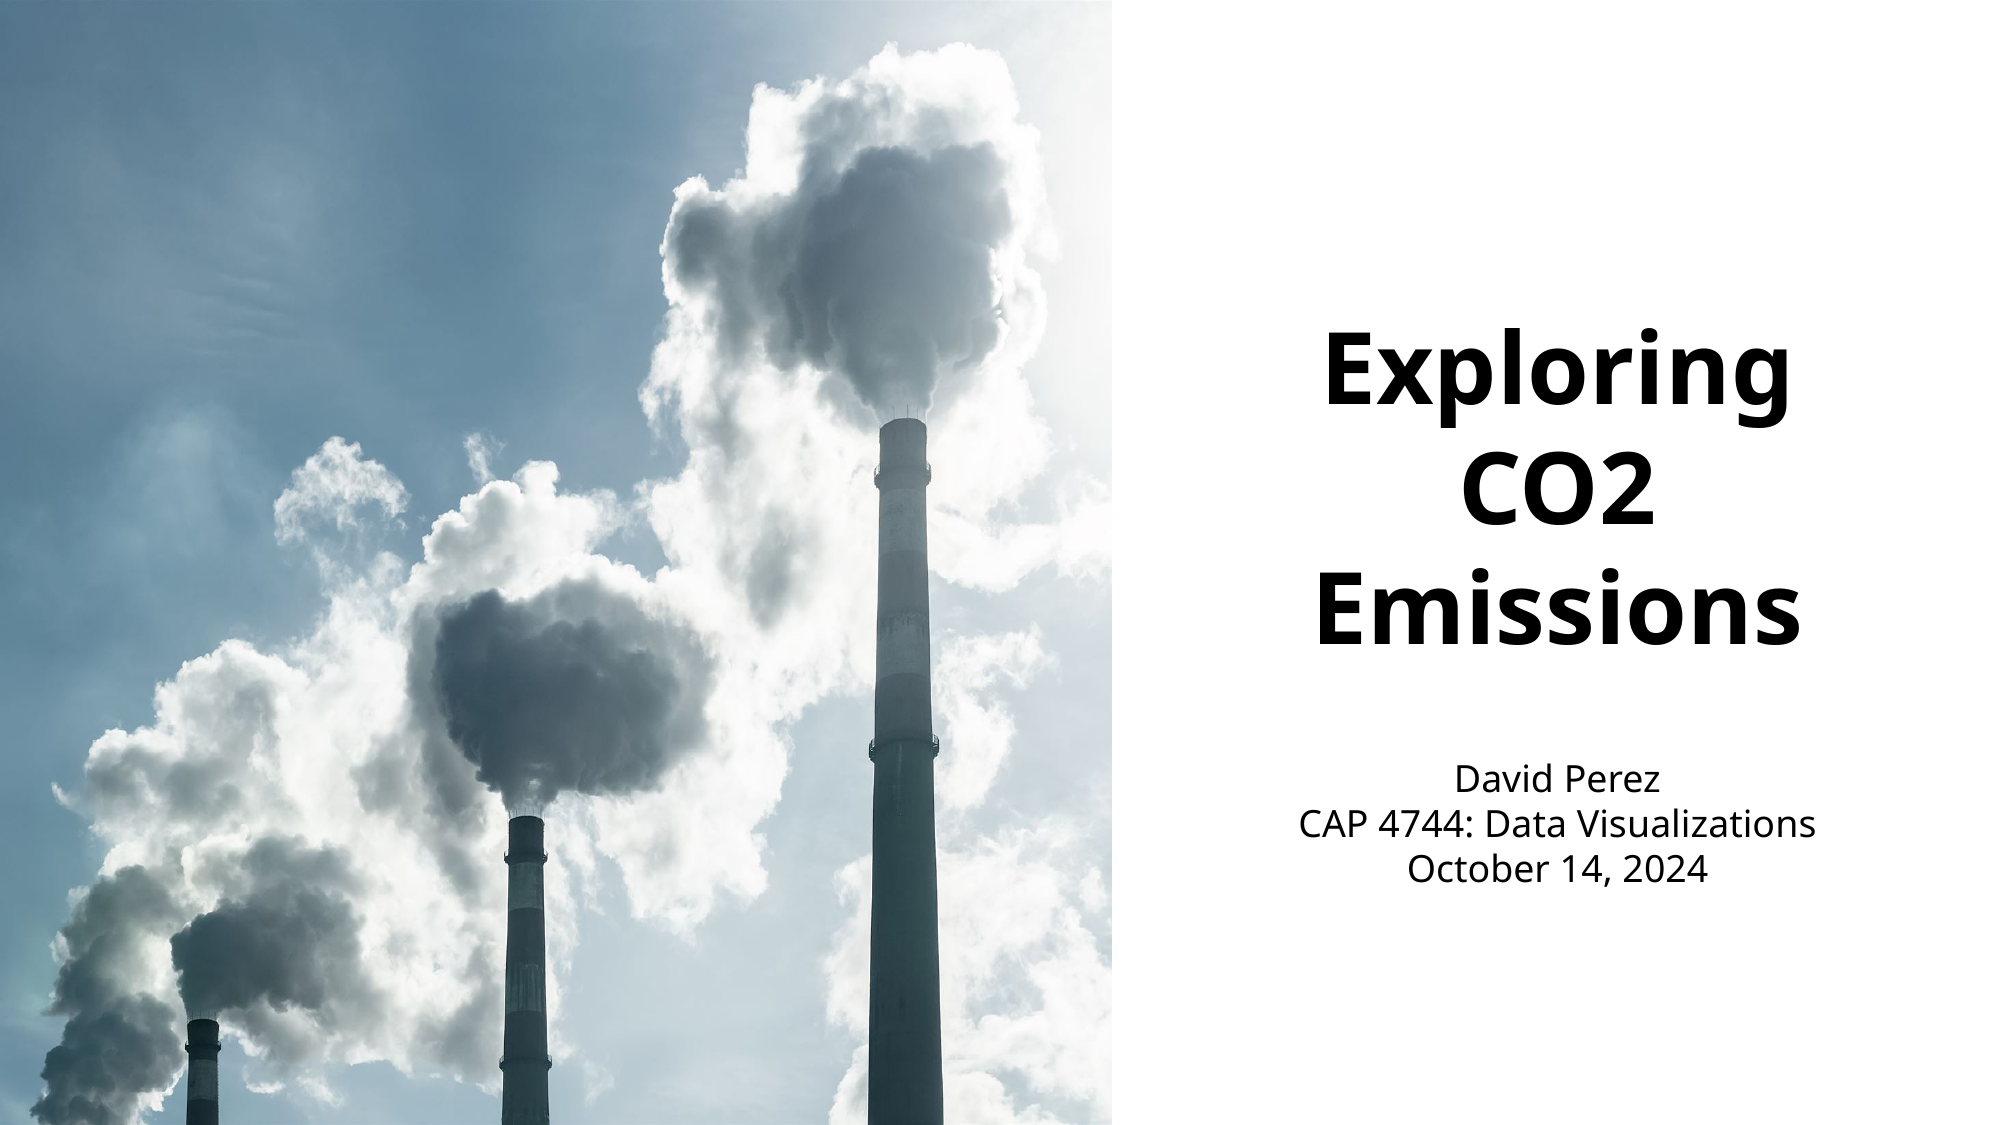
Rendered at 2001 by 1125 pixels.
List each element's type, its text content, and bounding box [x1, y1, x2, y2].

text_box Exploring CO2 Emissions David Perez CAP 4744: Data Visualizations October 14, 2024 [1205, 297, 1910, 942]
picture [0, 0, 1113, 1125]
